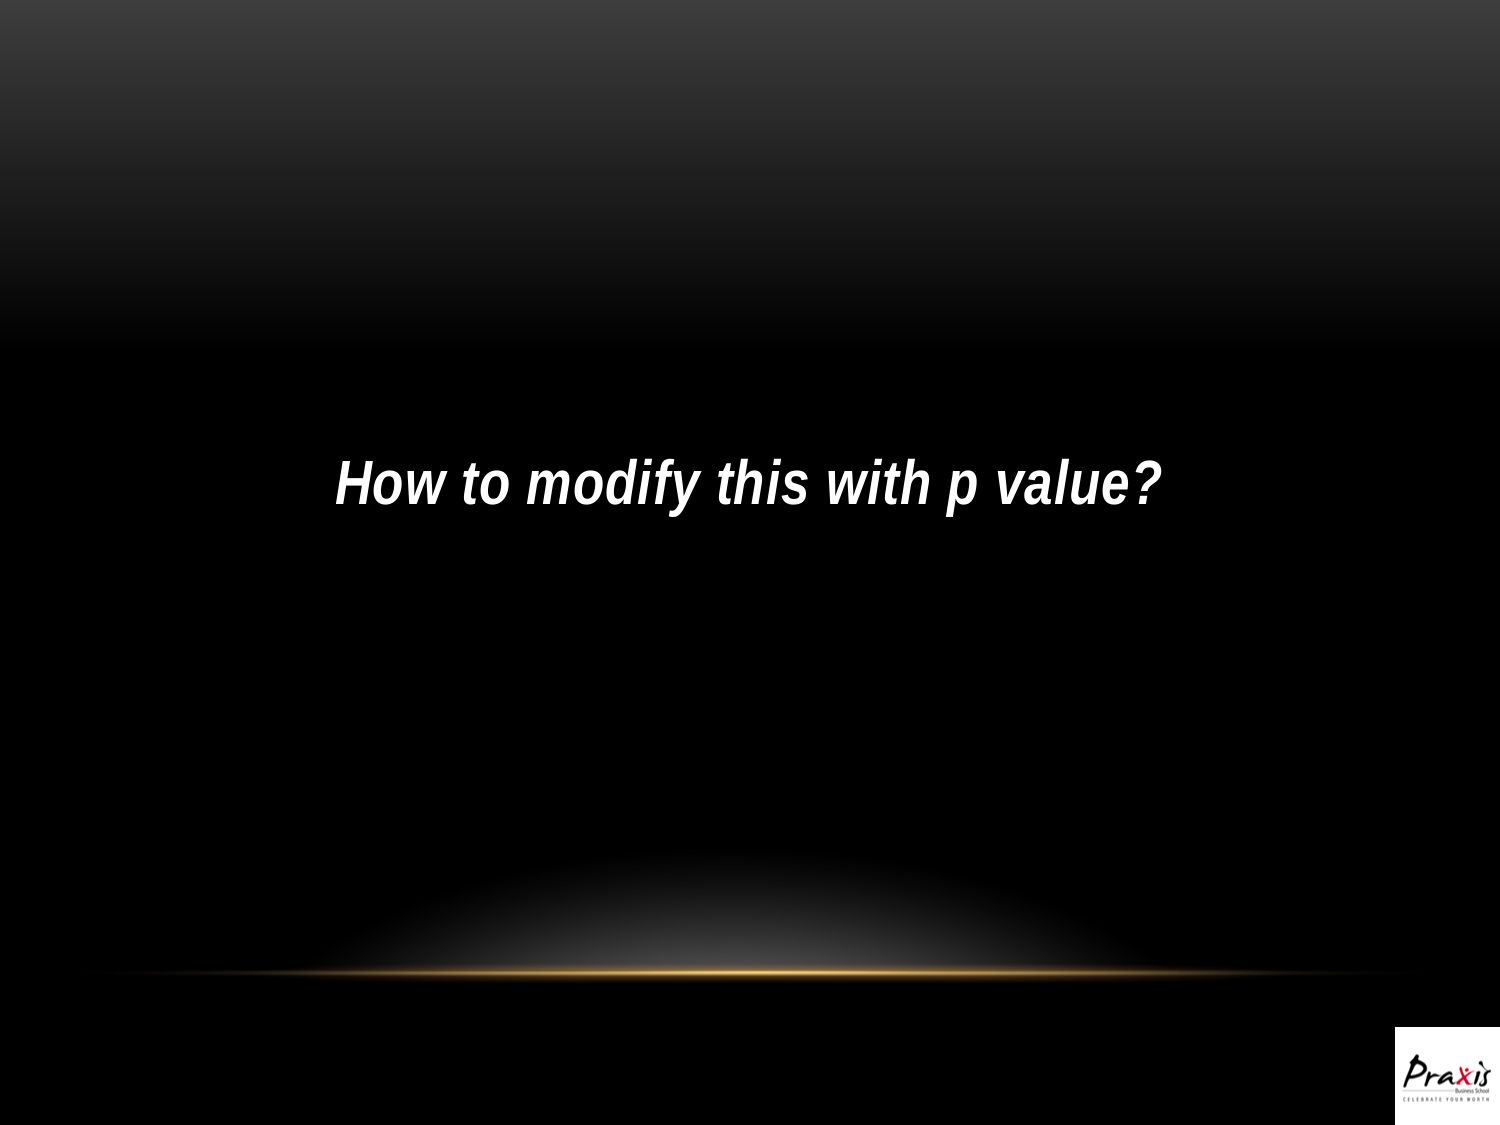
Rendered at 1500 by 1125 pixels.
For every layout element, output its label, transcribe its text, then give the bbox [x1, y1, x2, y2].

picture [0, 0, 1500, 1125]
title How to modify this with p value? [99, 45, 1400, 525]
